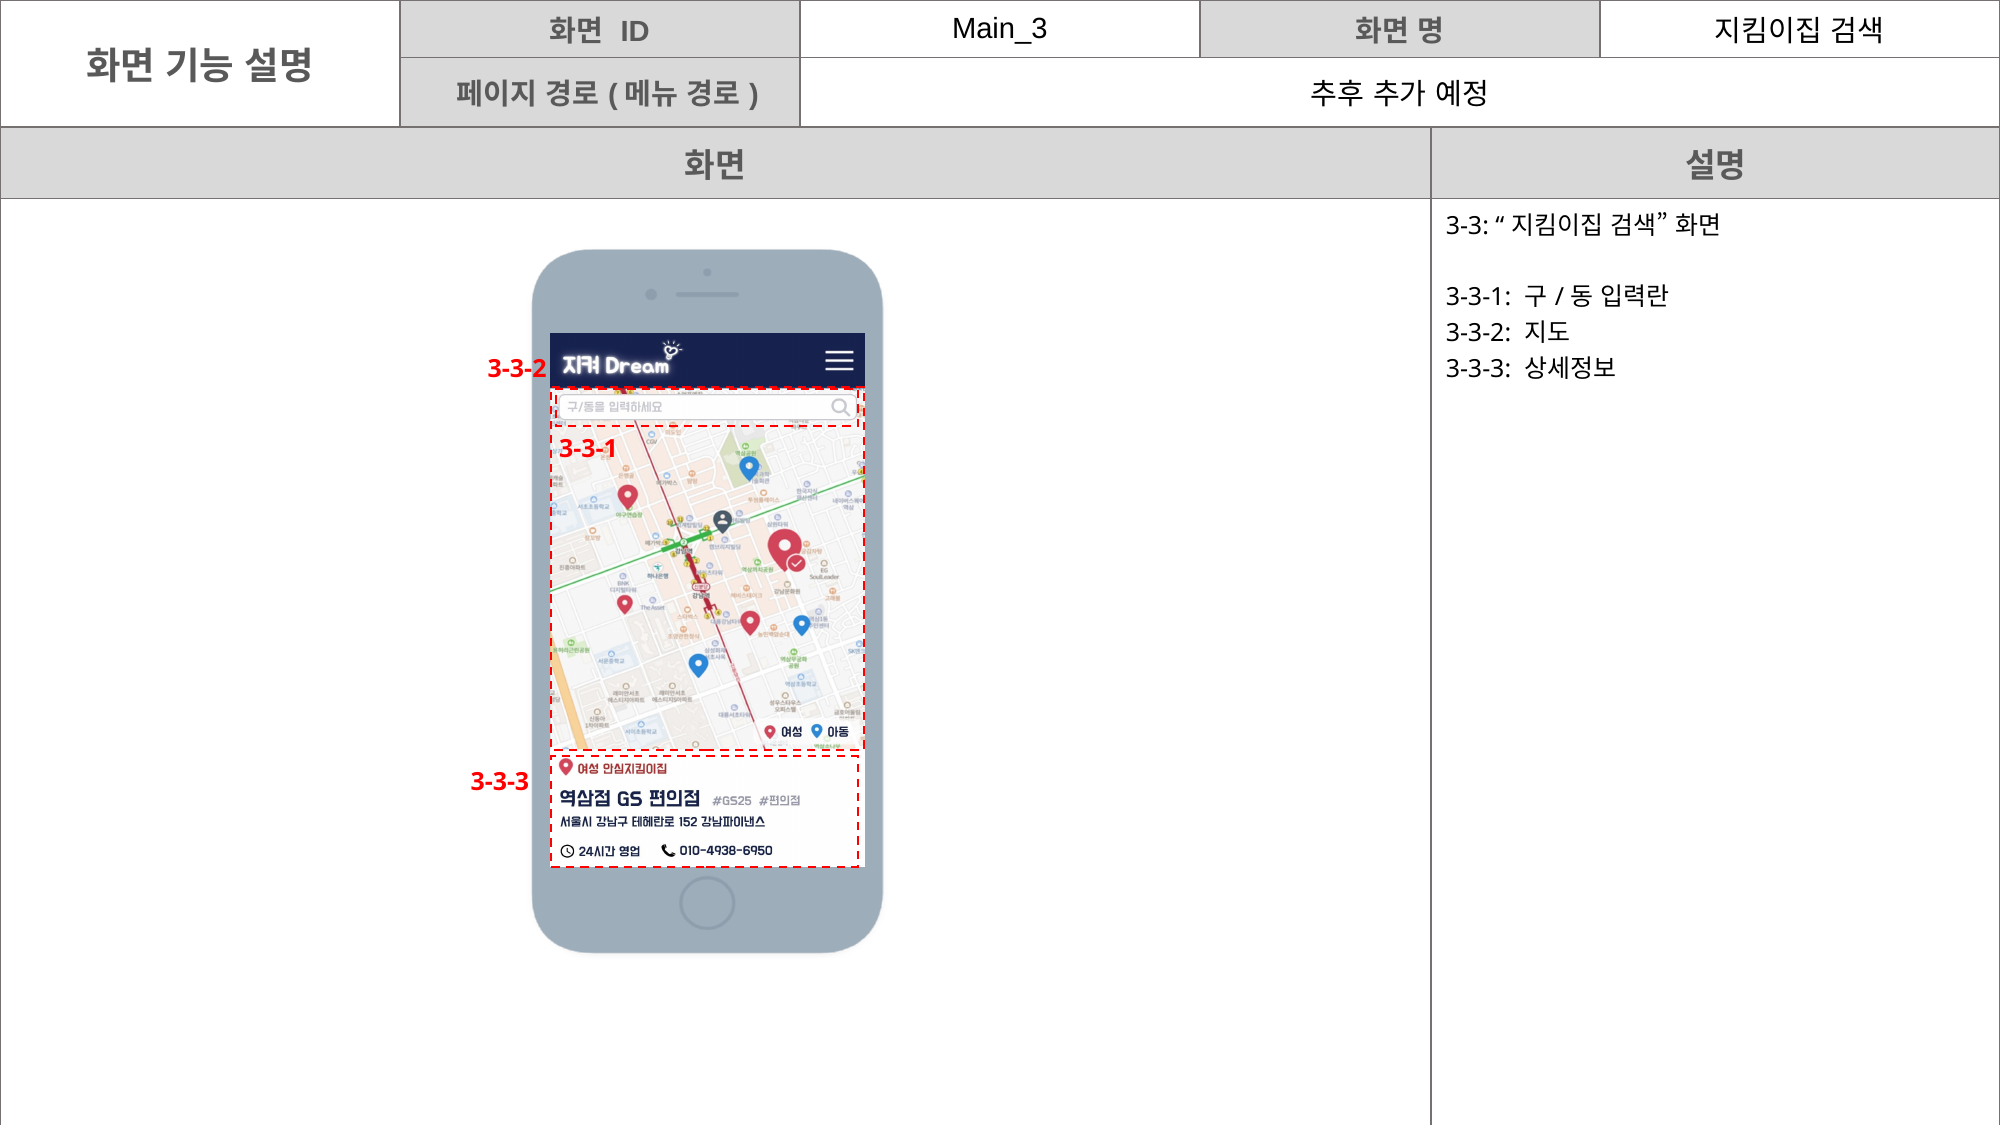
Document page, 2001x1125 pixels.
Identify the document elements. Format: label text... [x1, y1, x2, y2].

table_header 화면 ID [401, 1, 799, 57]
table_header Main_3 [801, 1, 1199, 57]
table_cell 설명 [1432, 128, 1999, 198]
table_cell 화면 [1, 128, 1430, 198]
table_cell [1, 199, 1430, 1125]
table_cell 3-3: “지킴이집 검색” 화면 3-3-1: 구/동 입력란 3-3-2: 지도 3-3-3: 상세정보 [1432, 199, 1999, 1125]
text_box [455, 230, 889, 960]
table_cell 추후 추가 예정 [801, 58, 1999, 126]
table_header 화면 명 [1201, 1, 1599, 57]
table_header 화면 기능 설명 [1, 1, 399, 126]
table_header 지킴이집 검색 [1601, 1, 1999, 57]
table_cell 페이지 경로(메뉴 경로) [401, 58, 799, 126]
